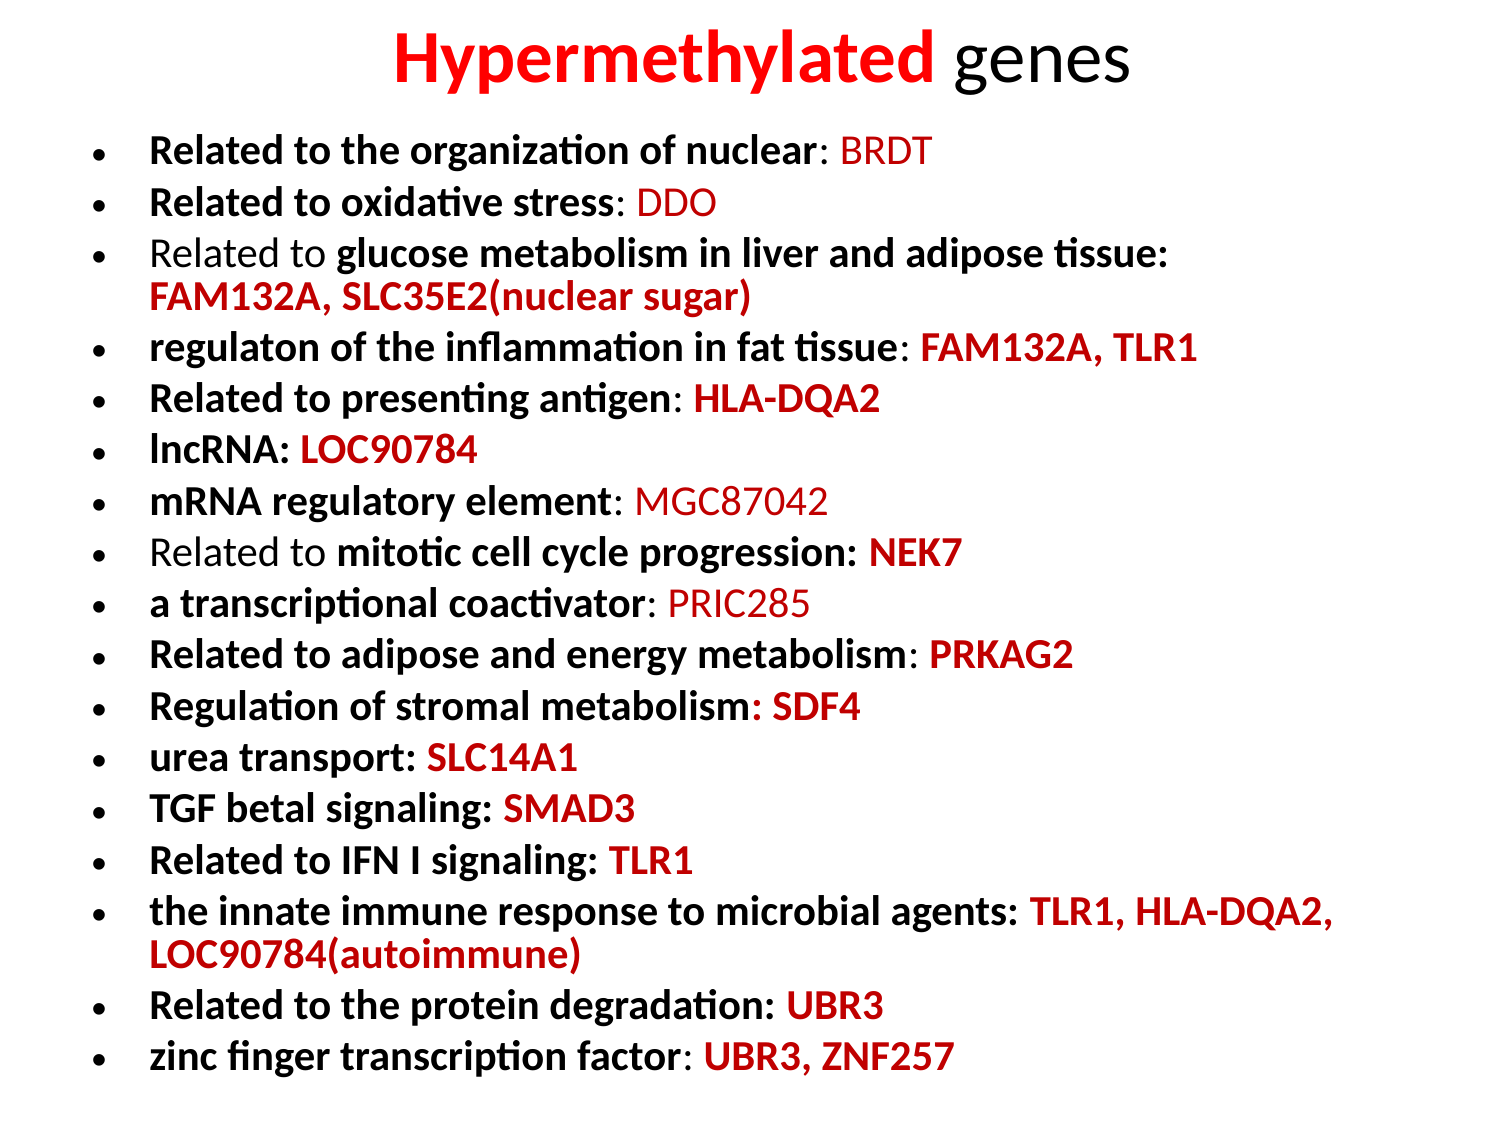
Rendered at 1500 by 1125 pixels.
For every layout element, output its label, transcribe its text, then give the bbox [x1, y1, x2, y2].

title Hypermethylated genes [194, 1, 1331, 125]
list Related to the organization of nuclear: BRDT Related to oxidative stress: DDO Related to glucose metabolism in liver and adipose tissue: FAM132A, SLC35E2(nuclear sugar) regulaton of the inflammation in fat tissue: FAM132A, TLR1 Related to presenting antigen: HLA-DQA2 lncRNA: LOC90784 mRNA regulatory element: MGC87042 Related to mitotic cell cycle progression: NEK7 a transcriptional coactivator: PRIC285 Related to adipose and energy metabolism: PRKAG2 Regulation of stromal metabolism: SDF4 urea transport: SLC14A1 TGF betal signaling: SMAD3 Related to IFN I signaling: TLR1 the innate immune response to microbial agents: TLR1, HLA-DQA2, LOC90784(autoimmune) Related to the protein degradation: UBR3 zinc finger transcription factor: UBR3, ZNF257 [76, 125, 1371, 1097]
